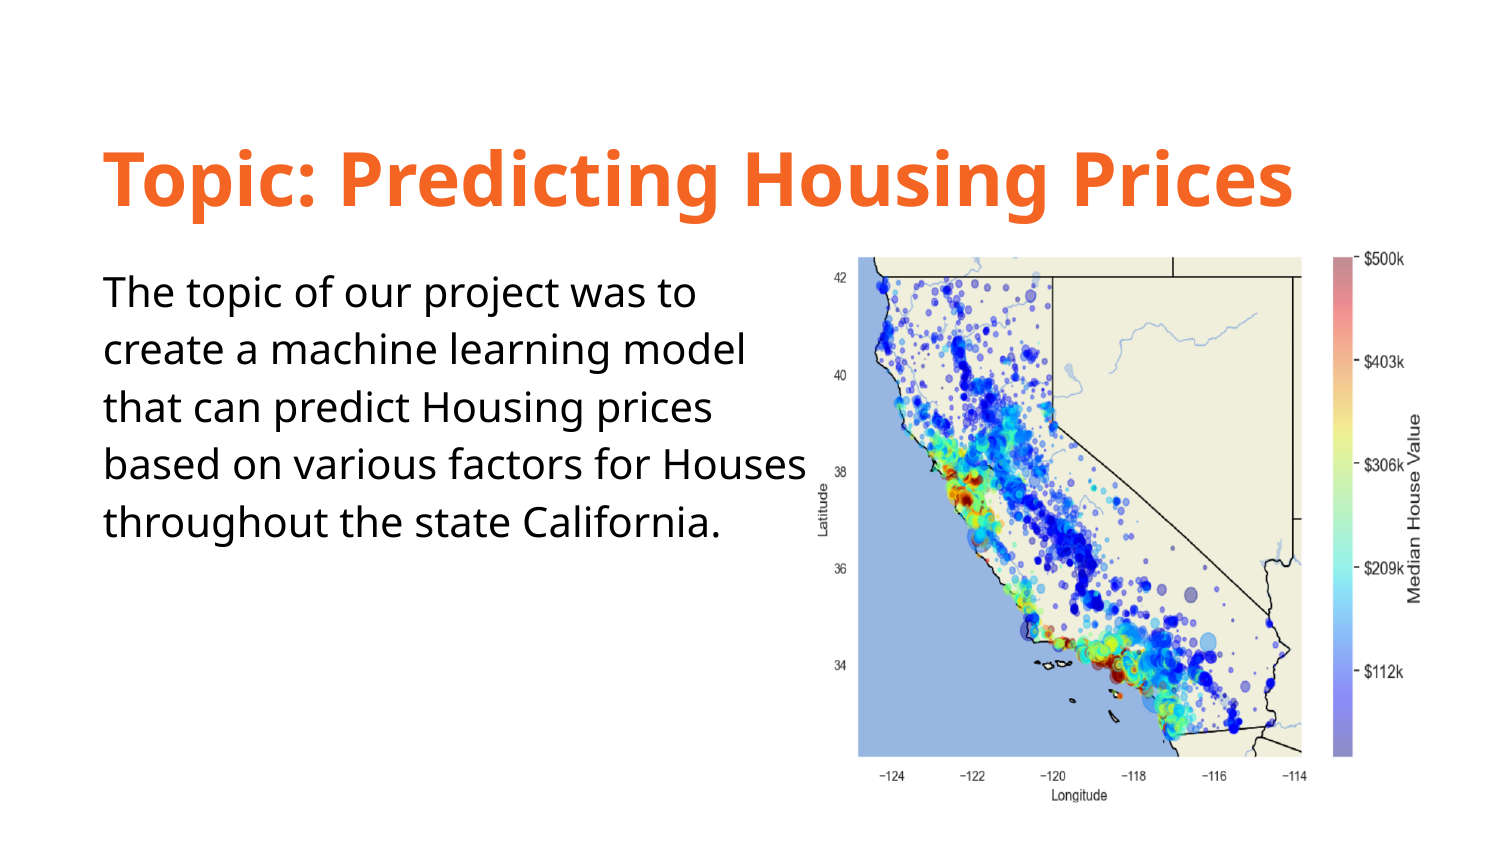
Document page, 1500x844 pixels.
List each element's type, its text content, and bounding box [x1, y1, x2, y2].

title Topic: Predicting Housing Prices [87, 116, 1401, 242]
picture [810, 242, 1428, 803]
title The topic of our project was to create a machine learning model that can predict Housing prices based on various factors for Houses throughout the state California. [87, 242, 809, 746]
